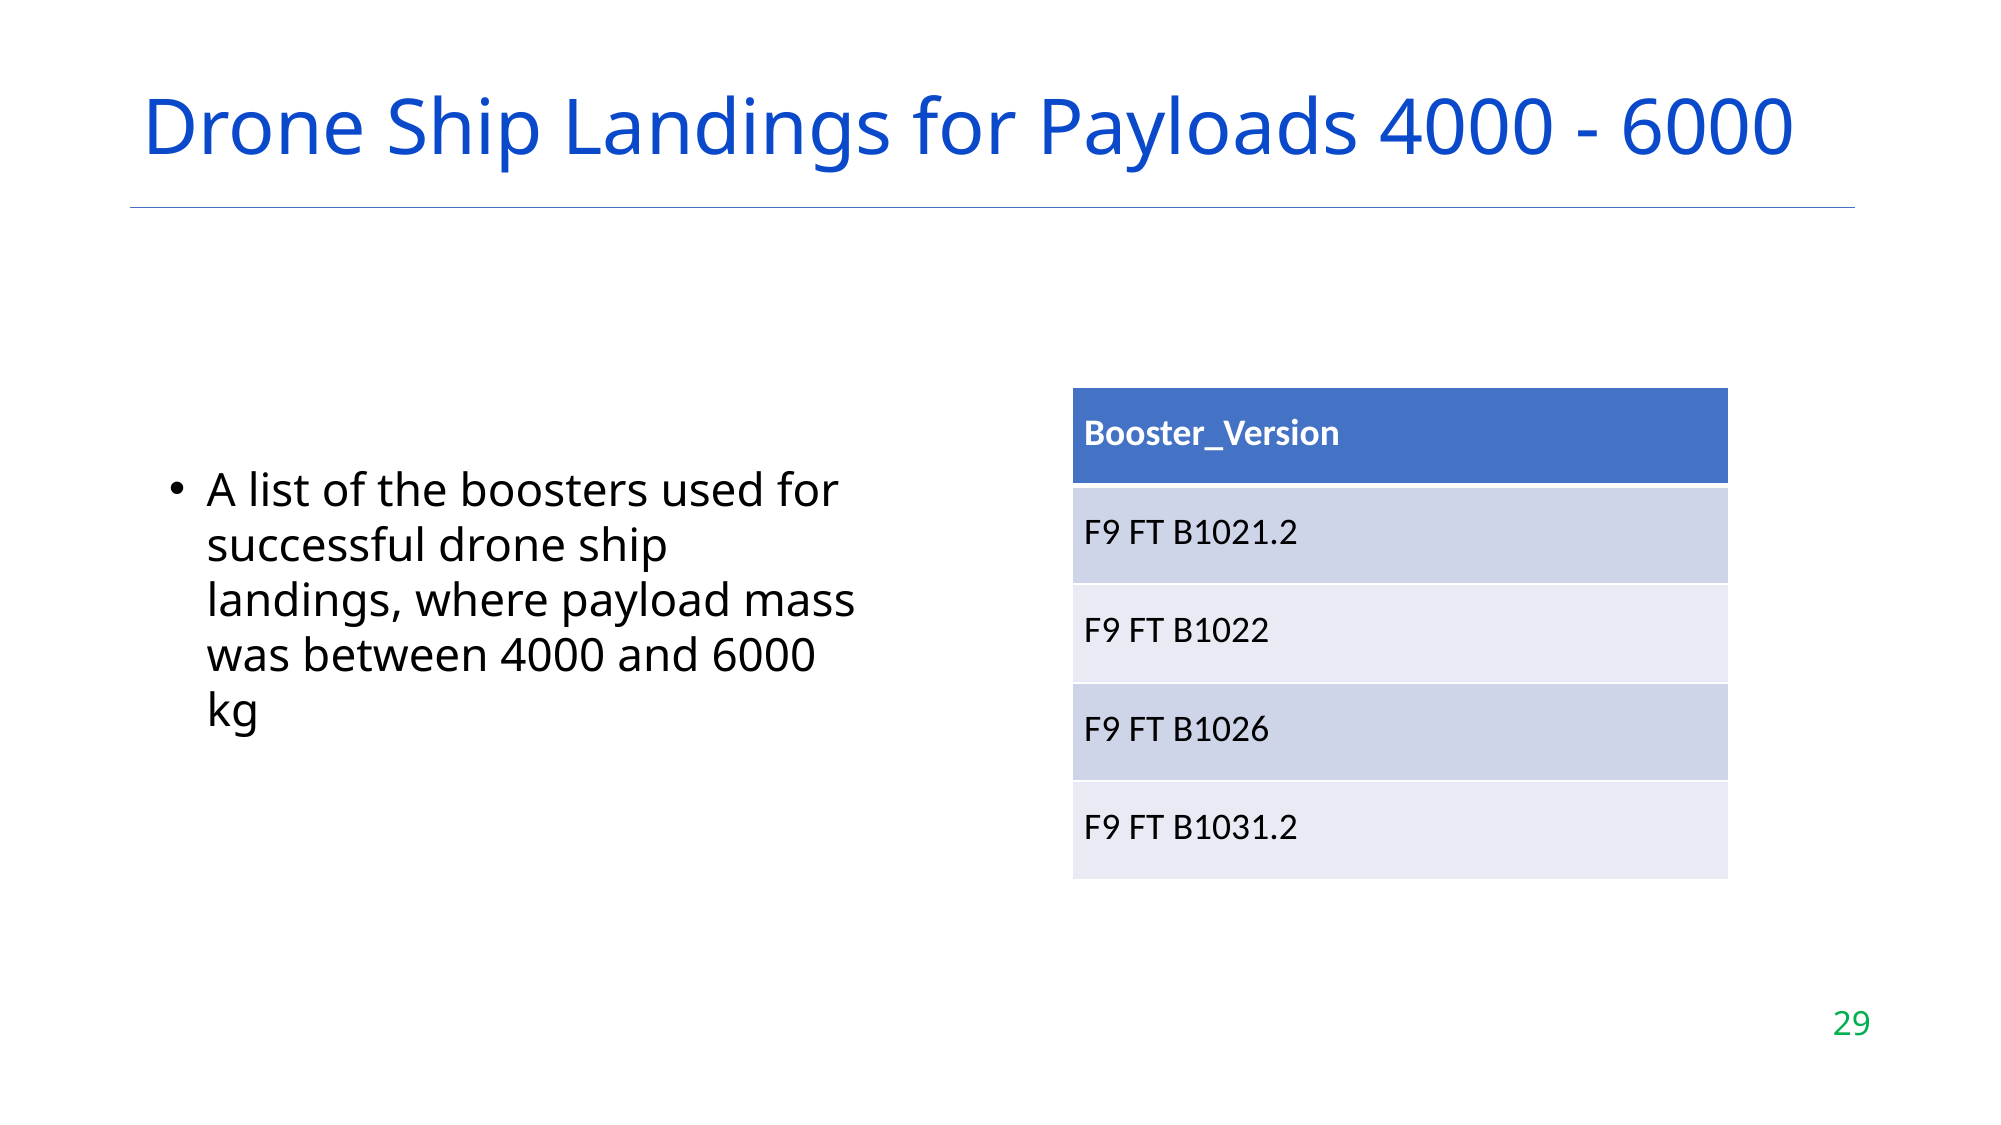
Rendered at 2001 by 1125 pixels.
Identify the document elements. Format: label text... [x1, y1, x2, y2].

table_cell F9 FT B1022 [1073, 585, 1728, 682]
table_cell F9 FT B1021.2 [1073, 488, 1728, 583]
table_cell F9 FT B1026 [1073, 684, 1728, 780]
table_cell F9 FT B1031.2 [1073, 782, 1728, 879]
list A list of the boosters used for successful drone ship landings, where payload mass was between 4000 and 6000 kg [154, 275, 882, 920]
table_header Booster_Version [1073, 388, 1728, 483]
title Drone Ship Landings for Payloads 4000 - 6000 [127, 84, 1853, 175]
